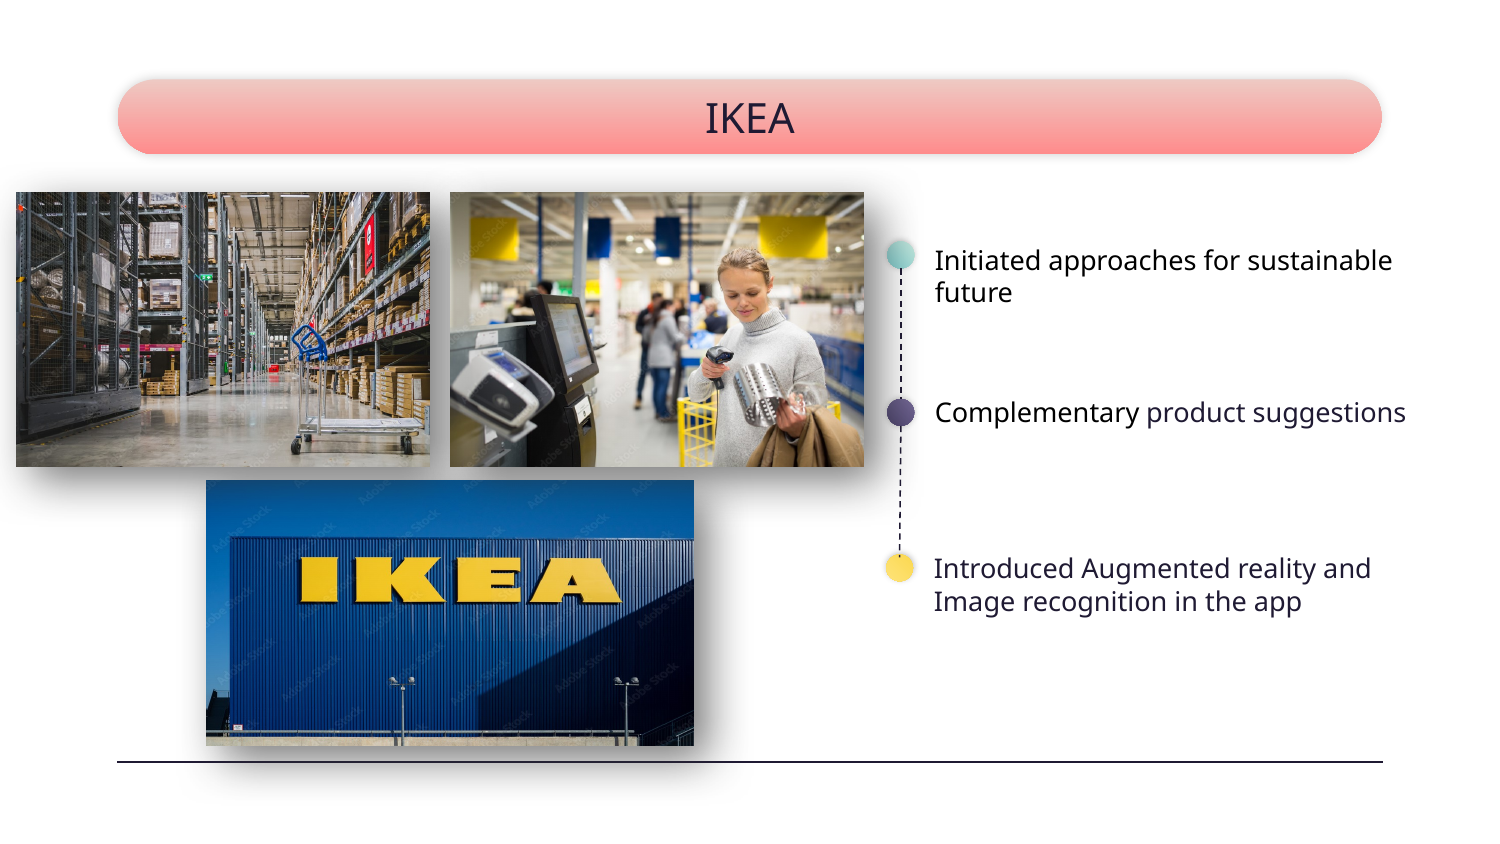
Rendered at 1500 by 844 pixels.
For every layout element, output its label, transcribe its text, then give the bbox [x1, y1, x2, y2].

text_box Complementary product suggestions [919, 380, 1455, 505]
picture [206, 480, 694, 747]
text_box Initiated approaches for sustainable future [919, 227, 1455, 352]
title IKEA [370, 79, 1130, 155]
picture [449, 192, 865, 467]
text_box Introduced Augmented reality and Image recognition in the app [918, 536, 1453, 661]
picture [15, 192, 431, 467]
text_box [886, 555, 914, 582]
